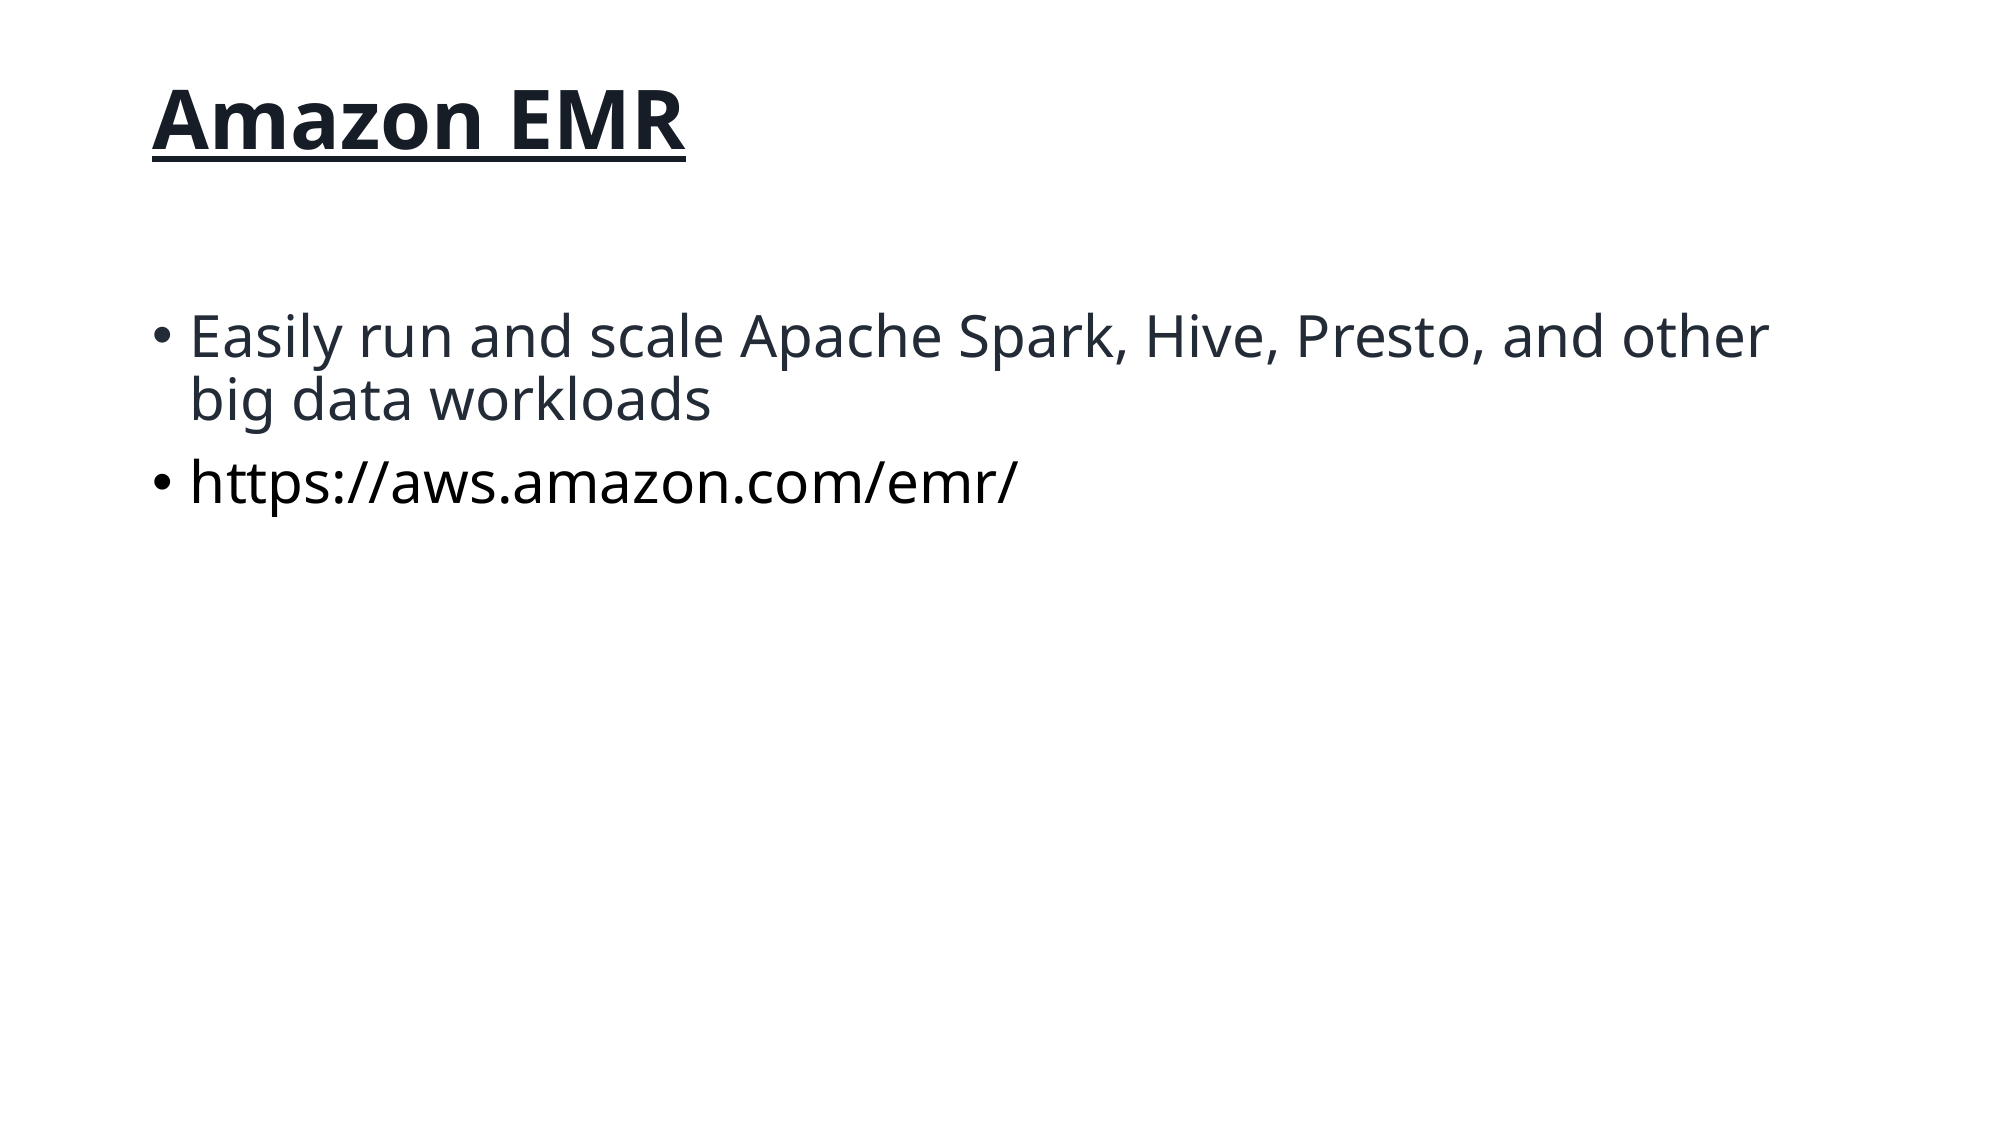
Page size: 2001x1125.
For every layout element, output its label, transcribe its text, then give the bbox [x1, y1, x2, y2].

title Amazon EMR [137, 59, 1863, 278]
list Easily run and scale Apache Spark, Hive, Presto, and other big data workloads https://aws.amazon.com/emr/ [137, 299, 1863, 1014]
